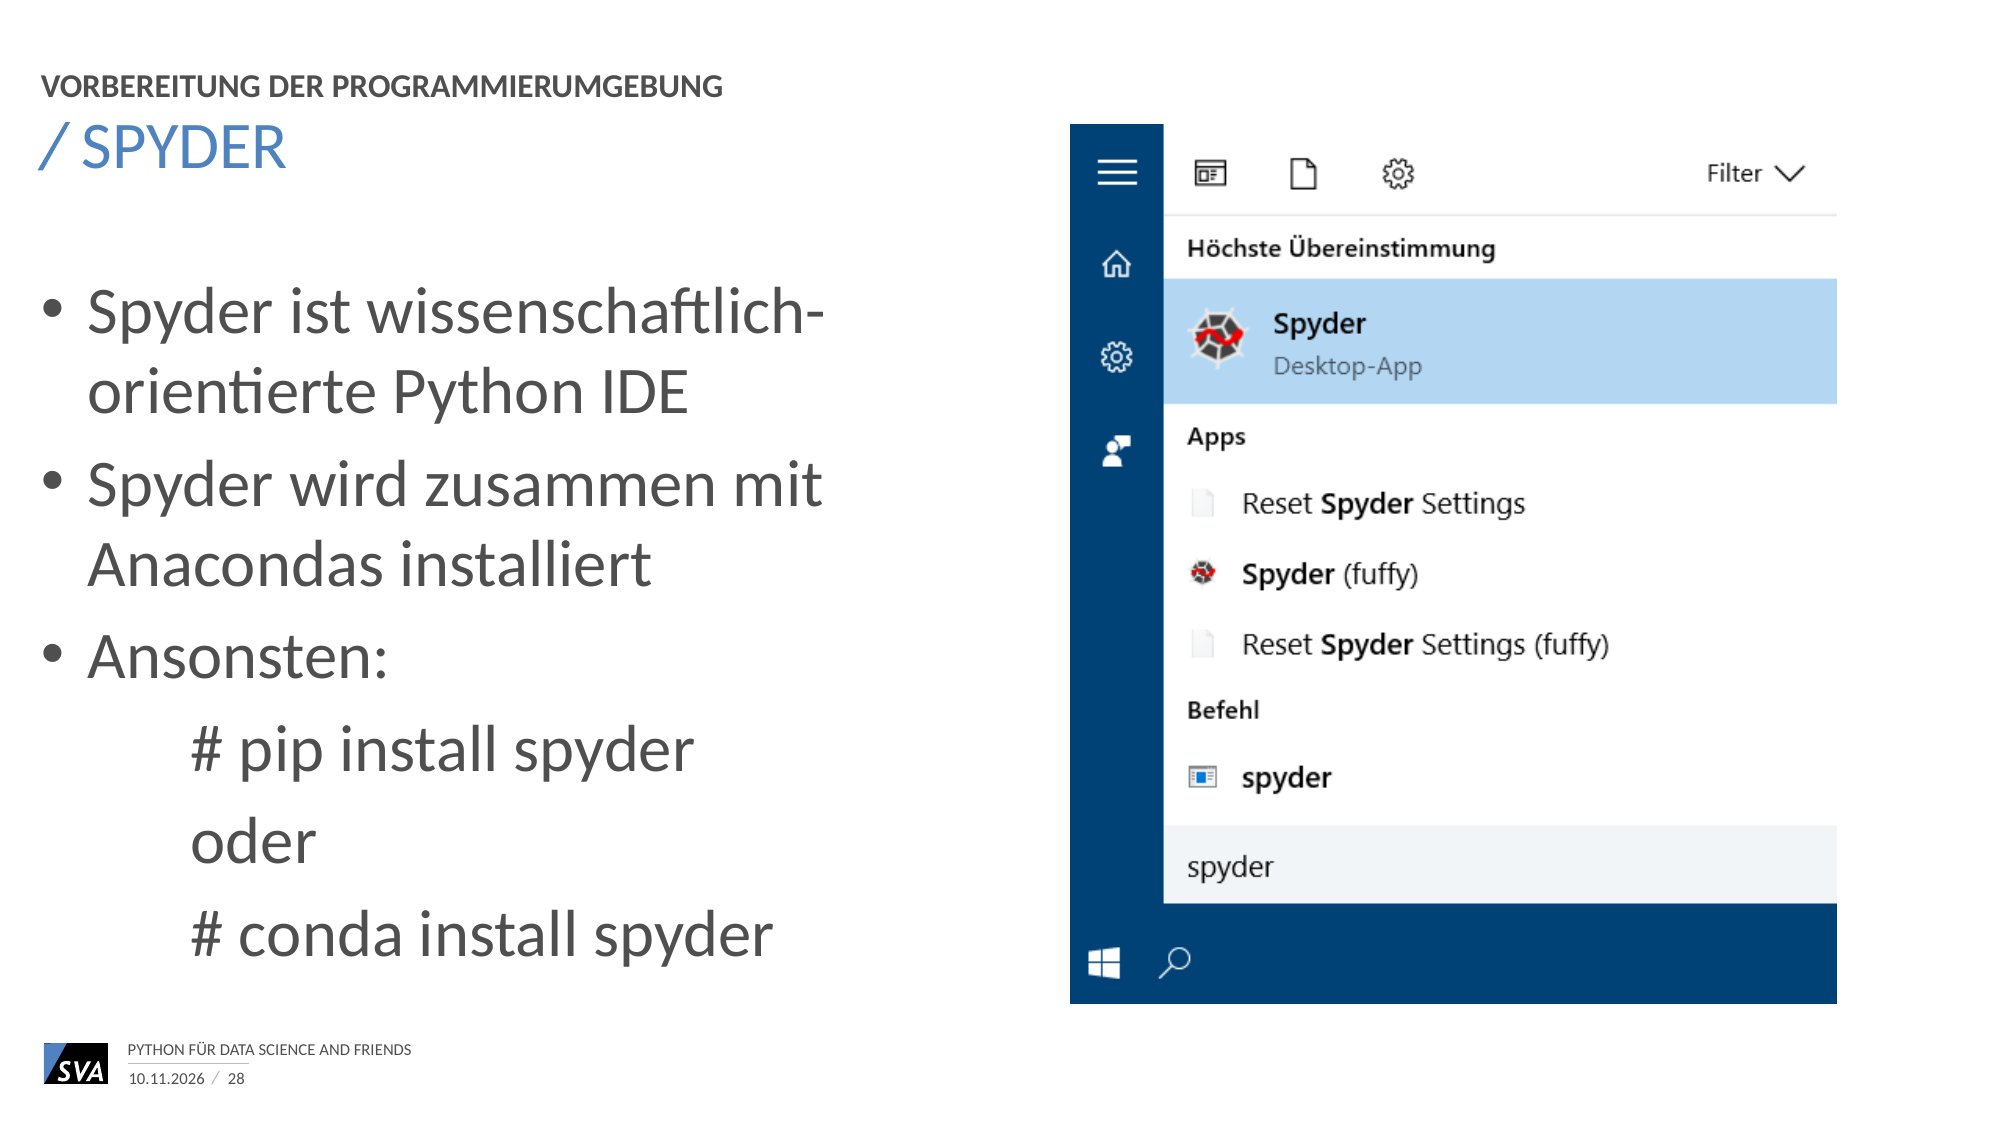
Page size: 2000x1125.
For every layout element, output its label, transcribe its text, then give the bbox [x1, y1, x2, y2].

footer Python für Data Science and Friends [127, 1041, 1297, 1059]
title Spyder [37, 107, 1957, 250]
picture [1070, 124, 1837, 1004]
slide_number 28 [227, 1068, 261, 1087]
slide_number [128, 1068, 207, 1087]
list Spyder ist wissenschaftlich-orientierte Python IDE Spyder wird zusammen mit Anacondas installiert Ansonsten: # pip install spyder oder # conda install spyder [40, 267, 941, 966]
subtitle Vorbereitung der Programmierumgebung [40, 63, 1652, 105]
